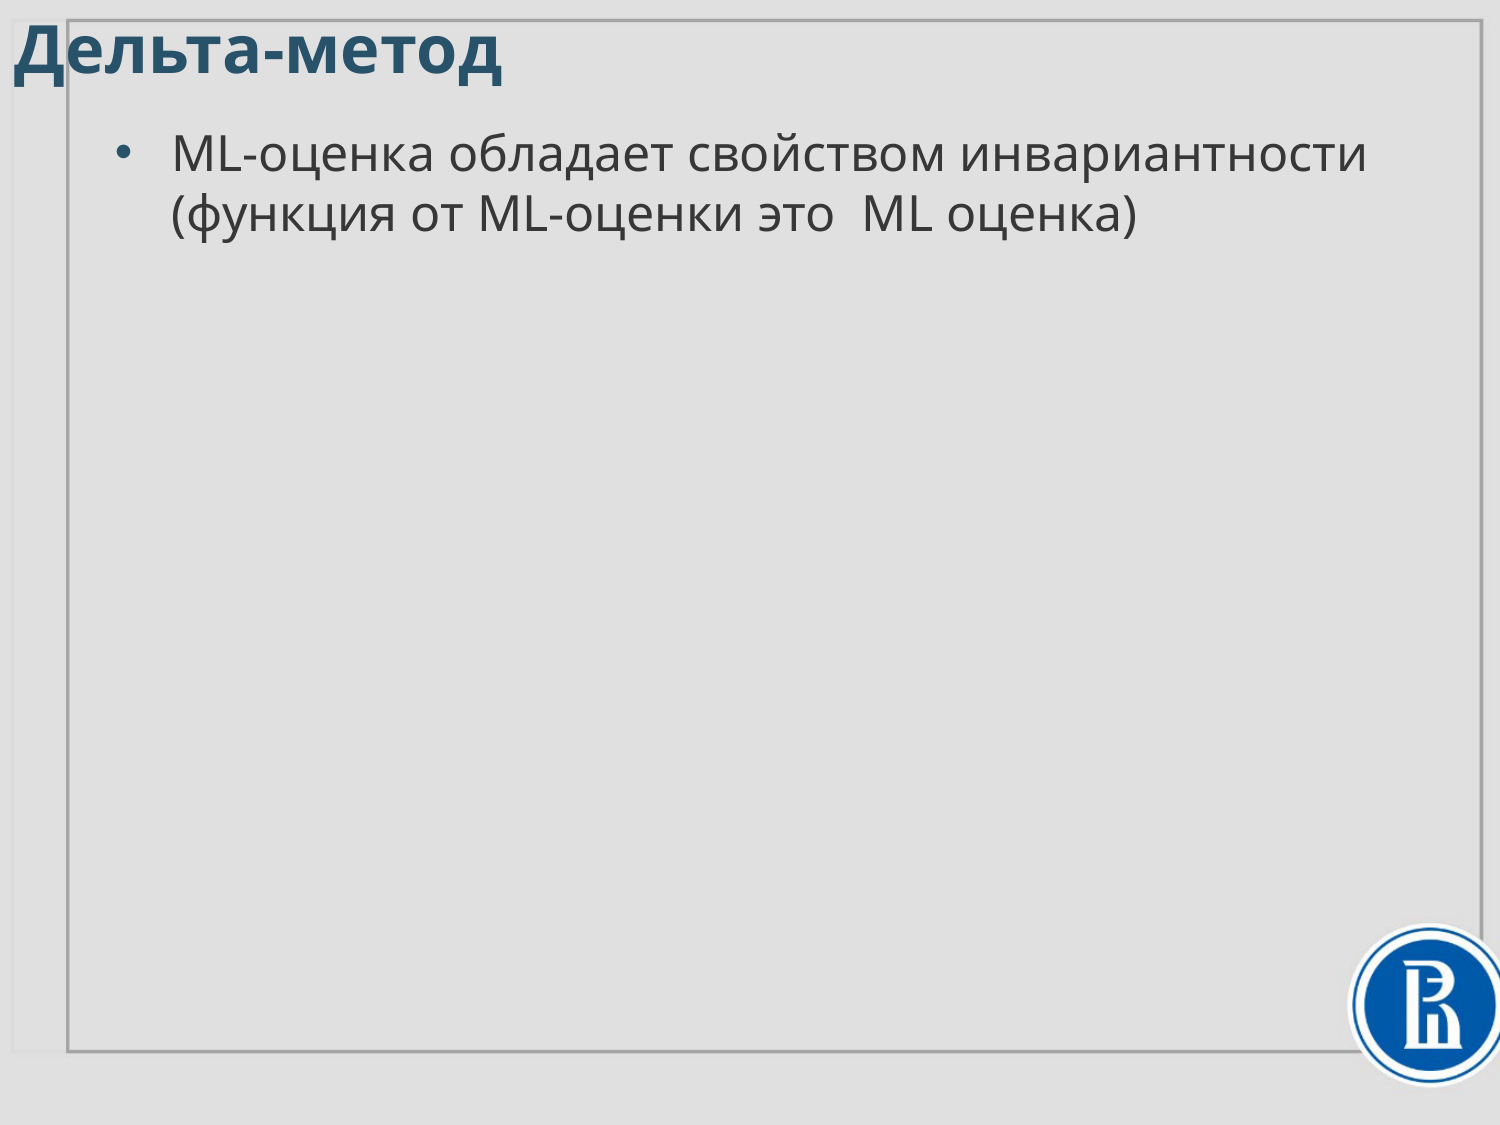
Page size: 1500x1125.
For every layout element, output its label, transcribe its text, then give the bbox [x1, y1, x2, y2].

picture [0, 96, 1500, 1125]
text_box ML-оценка обладает свойством инвариантности (функция от ML-оценки это ML оценка) [100, 113, 1417, 249]
text_box Дельта-метод [0, 0, 1500, 96]
